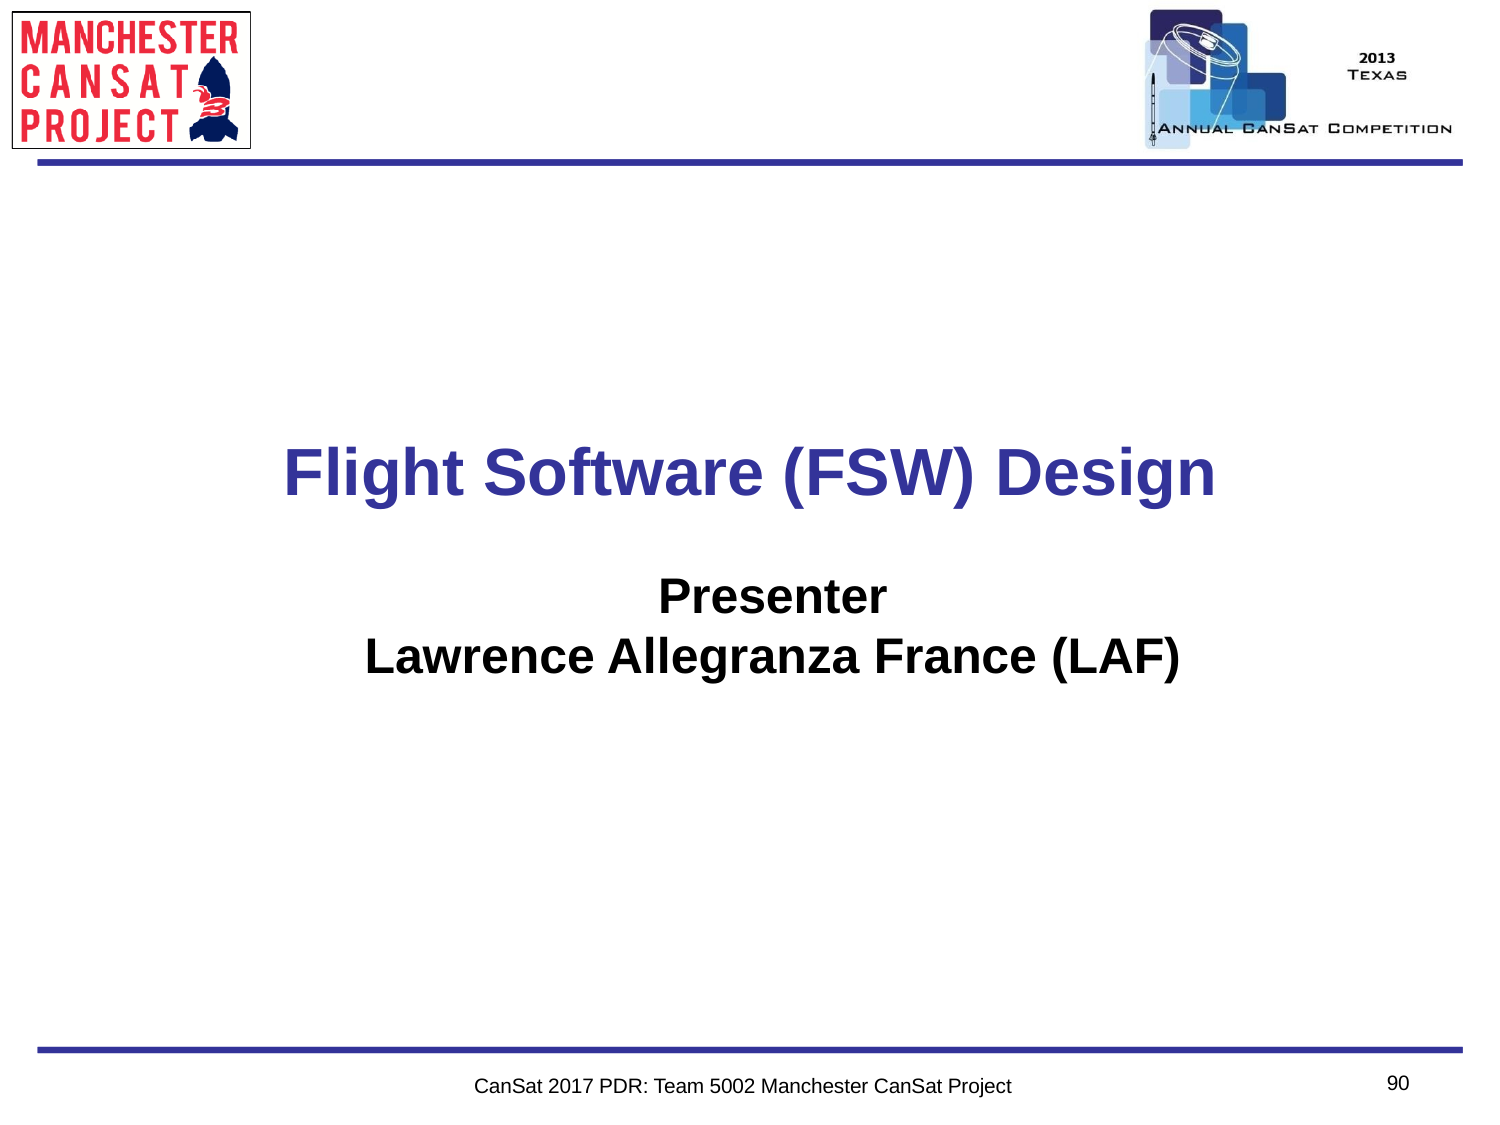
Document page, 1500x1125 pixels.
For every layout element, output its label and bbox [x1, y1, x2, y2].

text_box [37, 159, 1463, 166]
text_box [1137, 0, 1459, 156]
text_box [360, 561, 1185, 684]
slide_number [1382, 1069, 1415, 1125]
text_box [37, 1046, 1463, 1054]
title [281, 426, 1219, 617]
footer [472, 1072, 1028, 1125]
text_box [11, 11, 251, 149]
